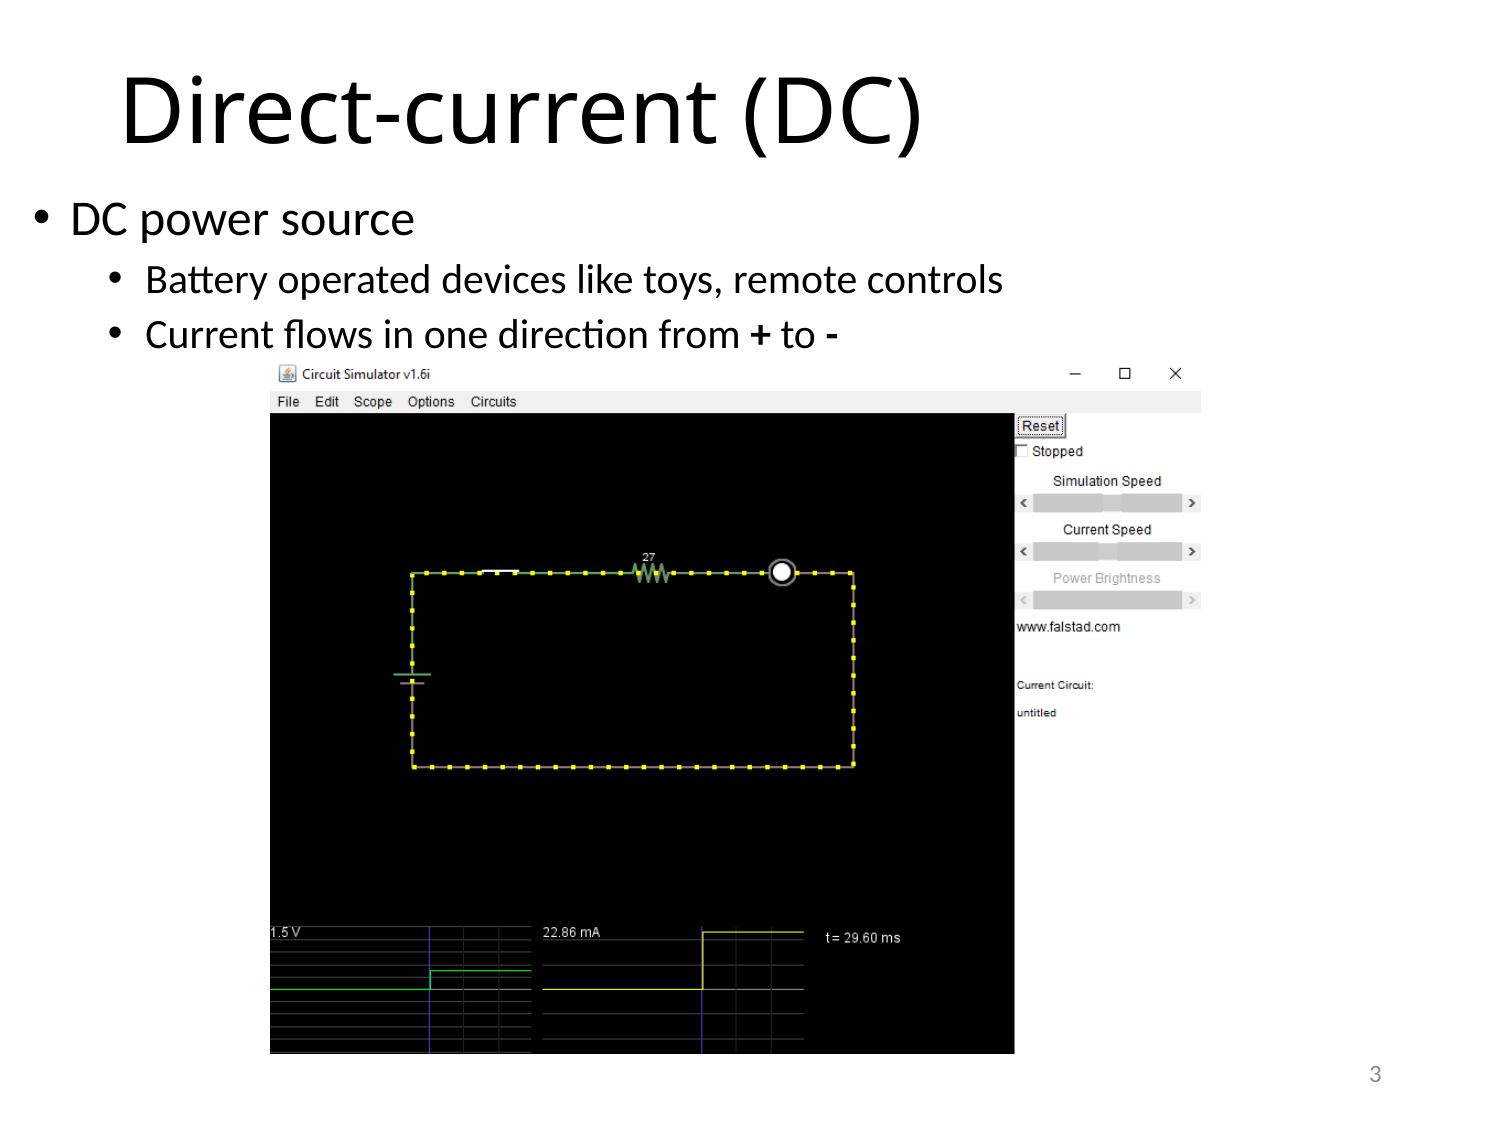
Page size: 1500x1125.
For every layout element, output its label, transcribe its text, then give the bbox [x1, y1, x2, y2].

list DC power source Battery operated devices like toys, remote controls Current flows in one direction from + to - [17, 185, 1454, 899]
title Direct-current (DC) [103, 59, 1397, 185]
slide_number 3 [1059, 1042, 1397, 1103]
picture [270, 358, 1201, 1054]
